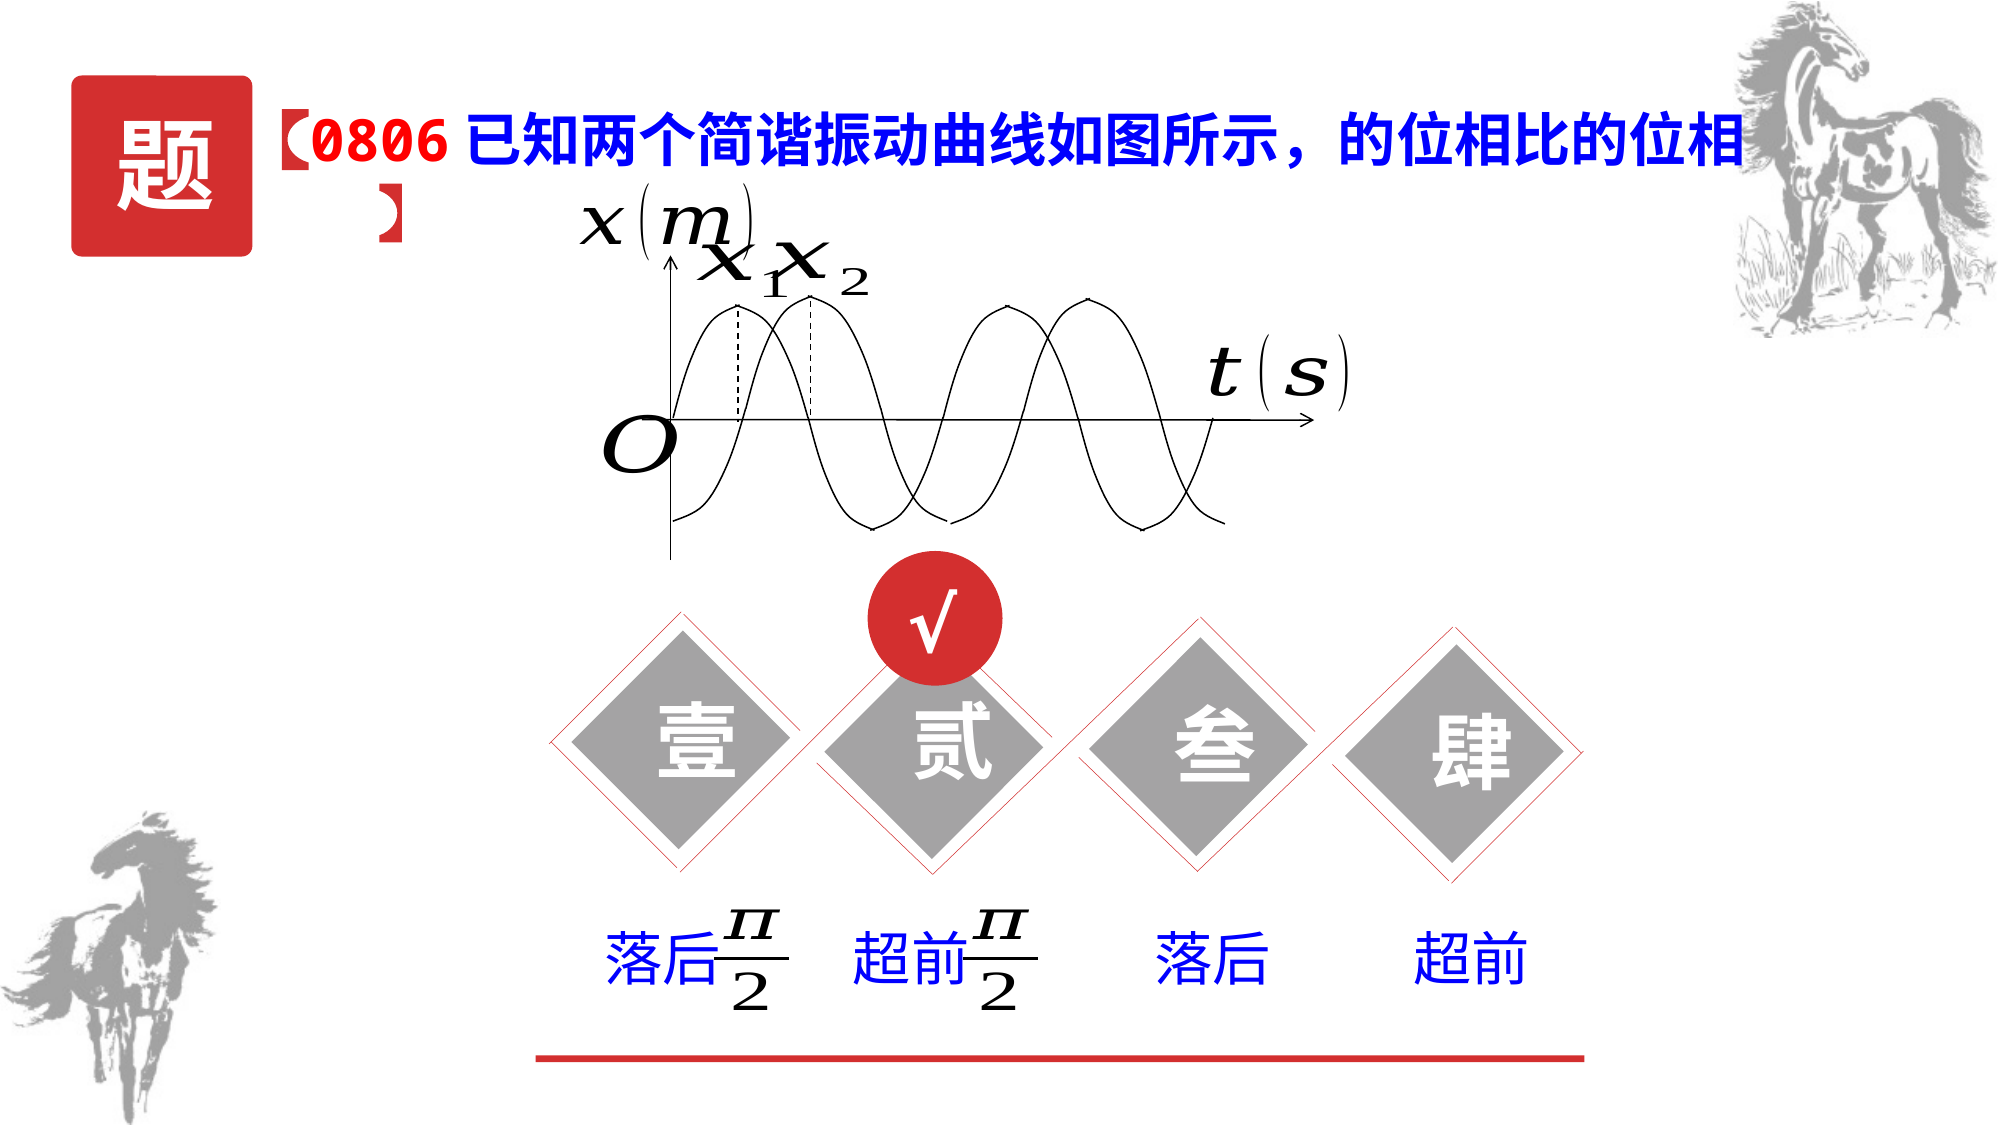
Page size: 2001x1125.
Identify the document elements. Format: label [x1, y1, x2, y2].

text_box [867, 550, 1003, 686]
text_box [71, 75, 253, 257]
text_box [574, 179, 1361, 561]
text_box [521, 590, 1611, 1063]
picture [0, 810, 221, 1125]
picture [1733, 1, 1998, 338]
text_box [282, 95, 1794, 252]
